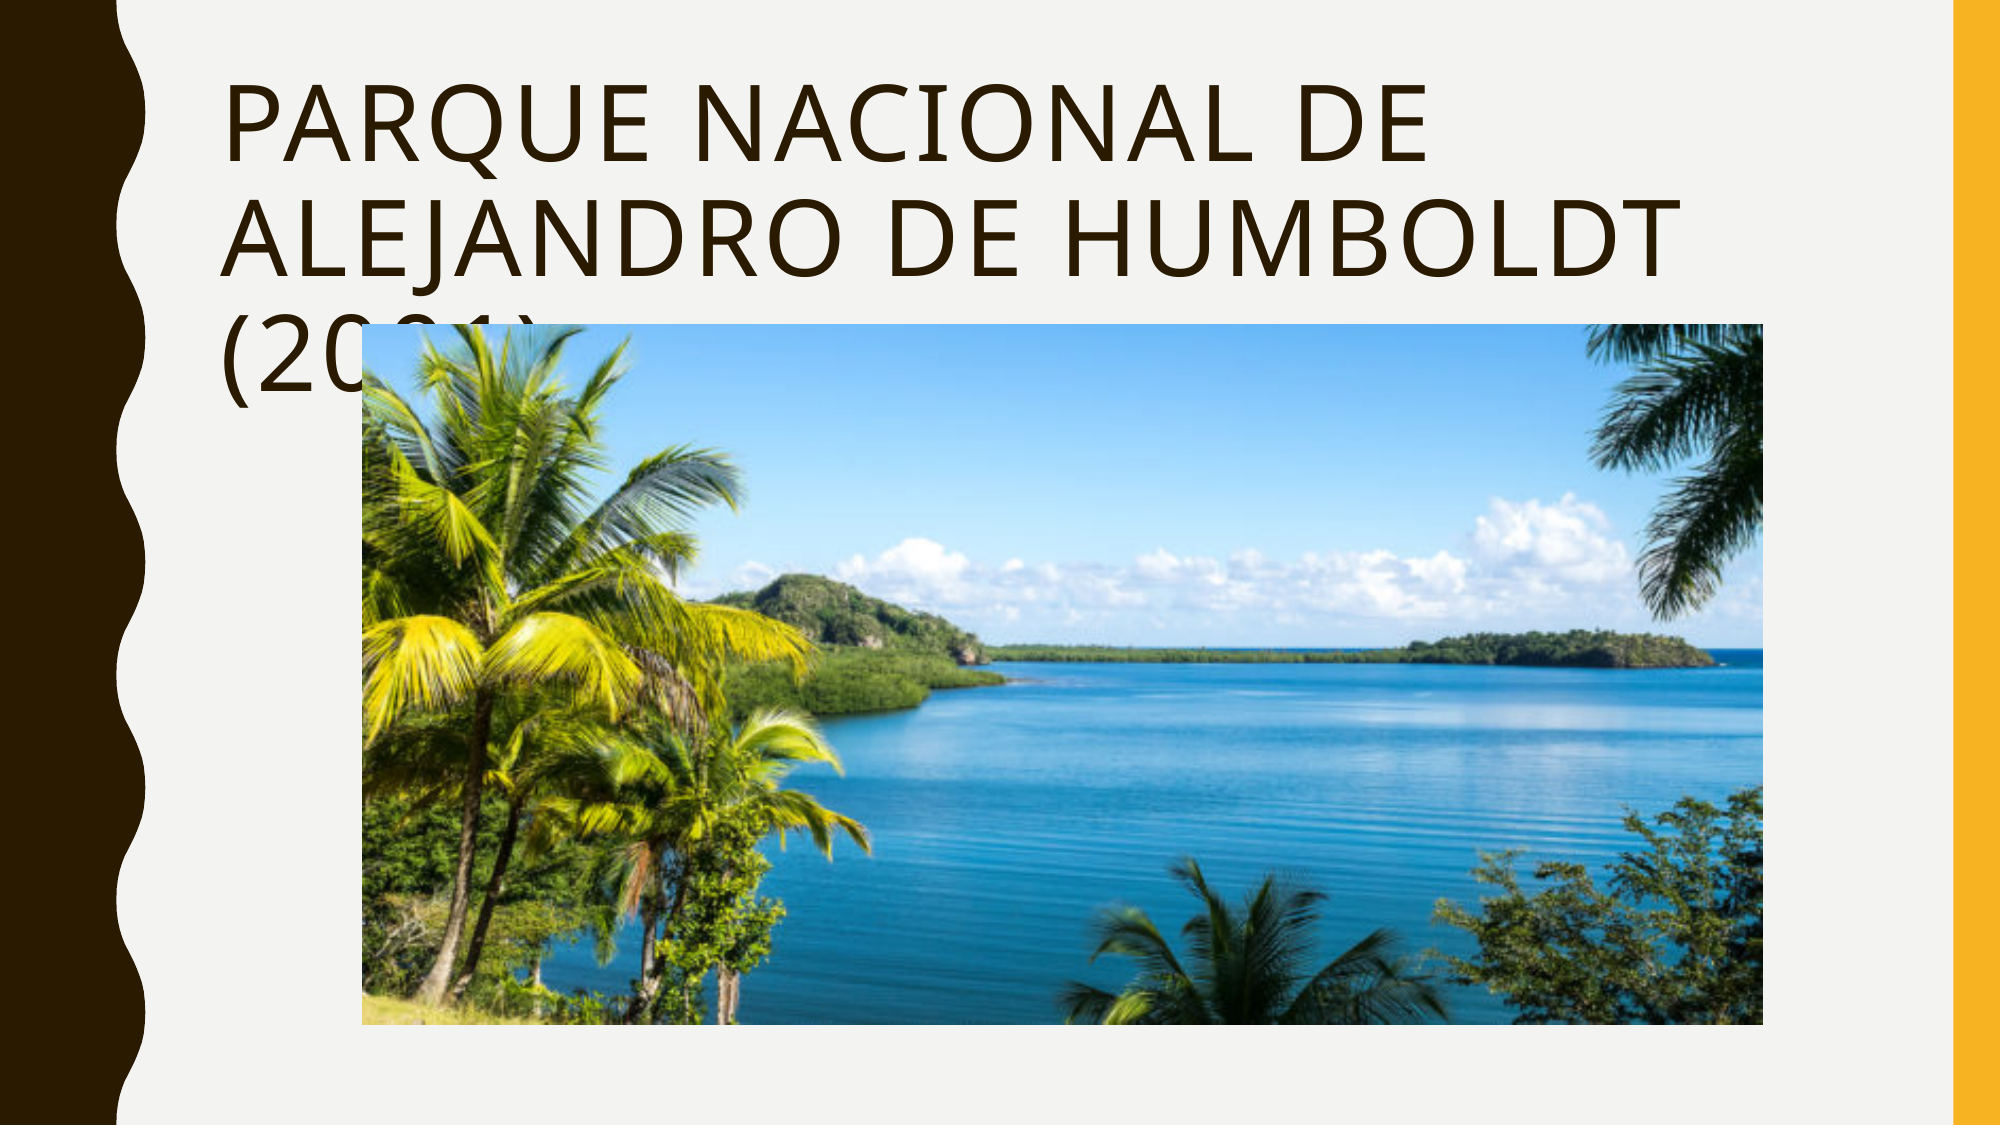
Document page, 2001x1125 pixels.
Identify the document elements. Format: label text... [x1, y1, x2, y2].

title Parque nacional de Alejandro de humboldt (2001) [205, 62, 1875, 308]
picture [362, 324, 1763, 1025]
